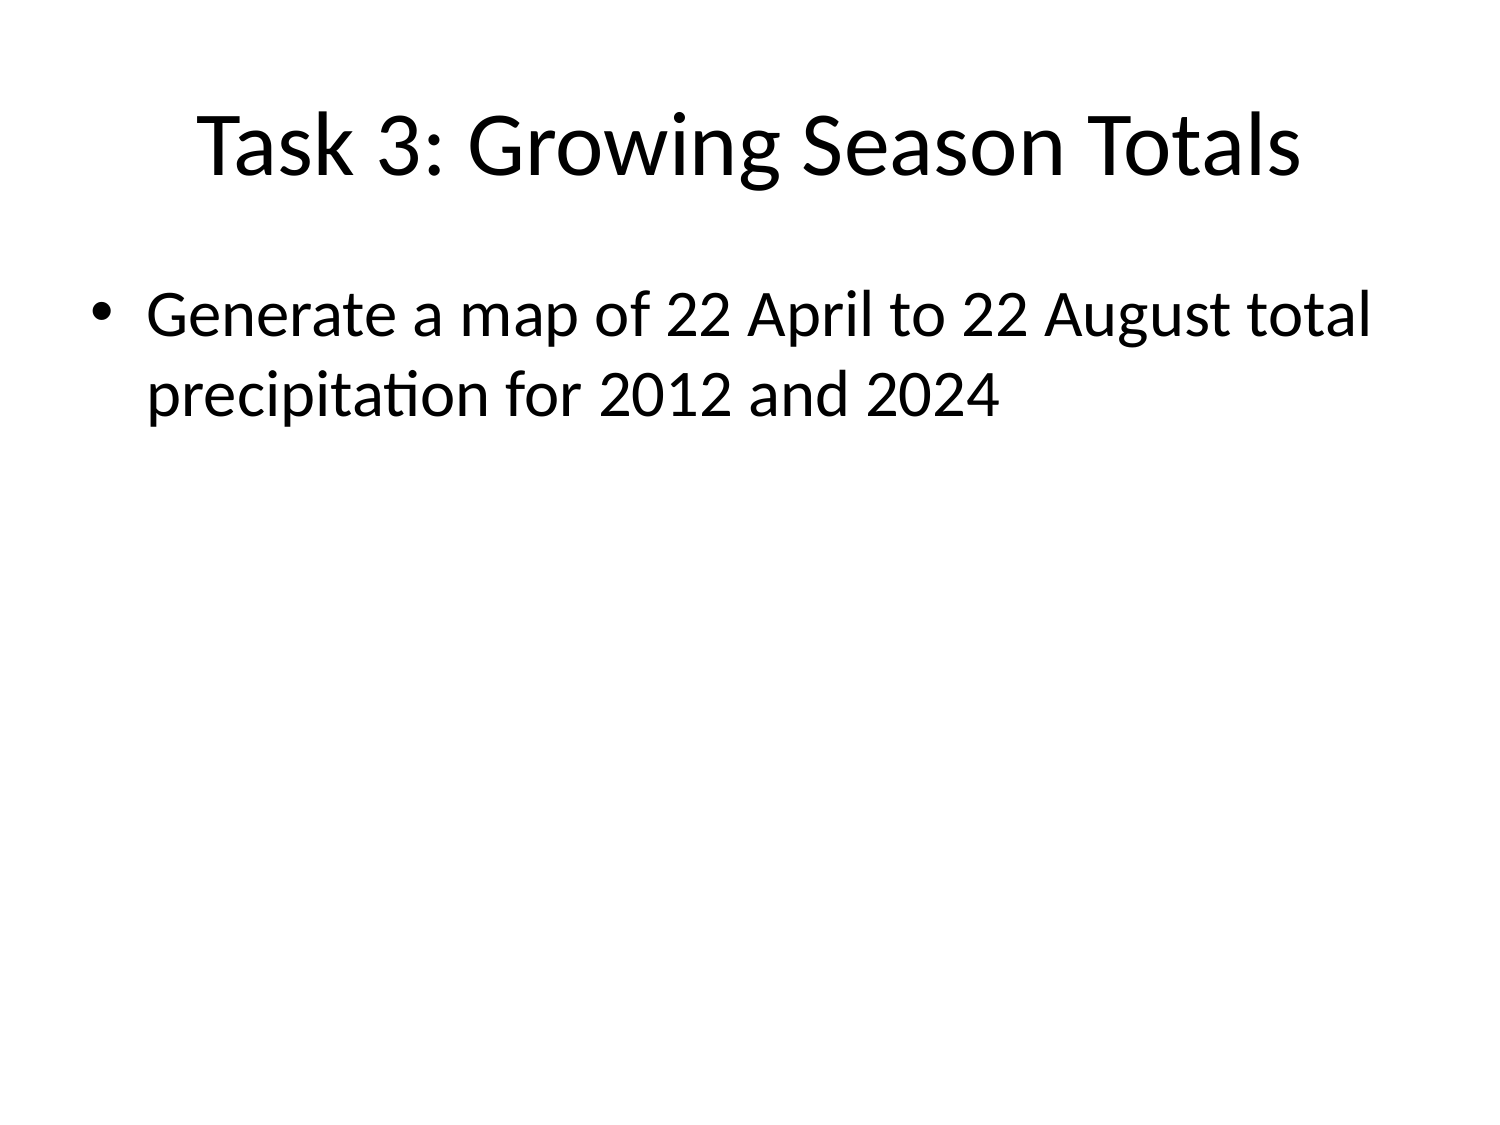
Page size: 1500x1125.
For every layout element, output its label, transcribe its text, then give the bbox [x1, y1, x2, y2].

title Task 3: Growing Season Totals [75, 45, 1425, 233]
list Generate a map of 22 April to 22 August total precipitation for 2012 and 2024 [75, 262, 1425, 1005]
